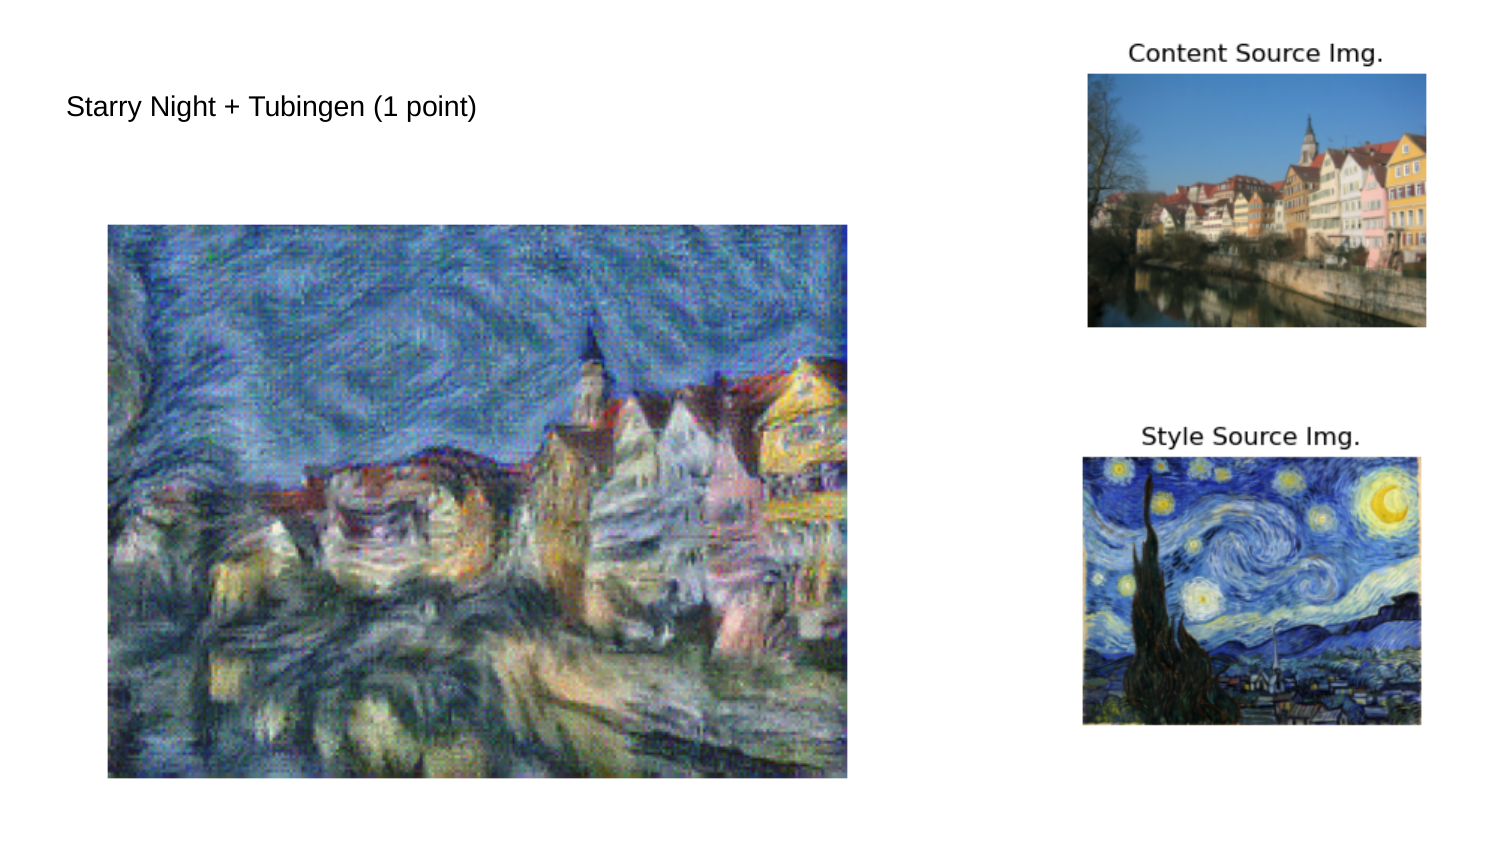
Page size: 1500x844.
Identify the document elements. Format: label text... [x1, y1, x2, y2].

picture [0, 138, 945, 844]
picture [1055, 14, 1450, 352]
title Starry Night + Tubingen (1 point) [50, 72, 1049, 168]
picture [1055, 408, 1450, 746]
